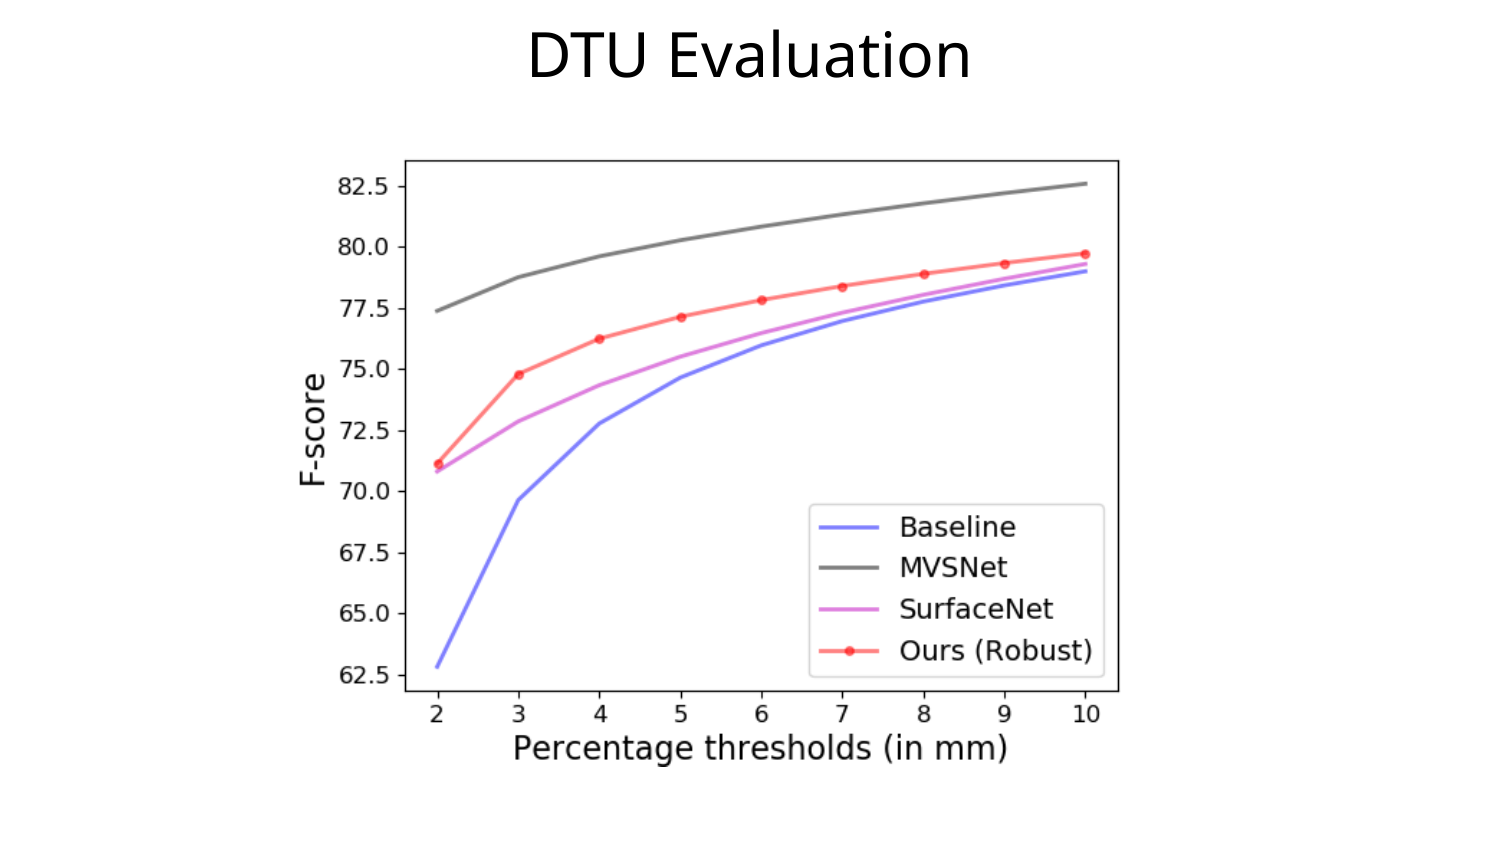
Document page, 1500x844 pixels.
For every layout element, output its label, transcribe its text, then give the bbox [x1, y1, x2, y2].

picture [290, 77, 1210, 767]
text_box DTU Evaluation [51, 10, 1449, 105]
